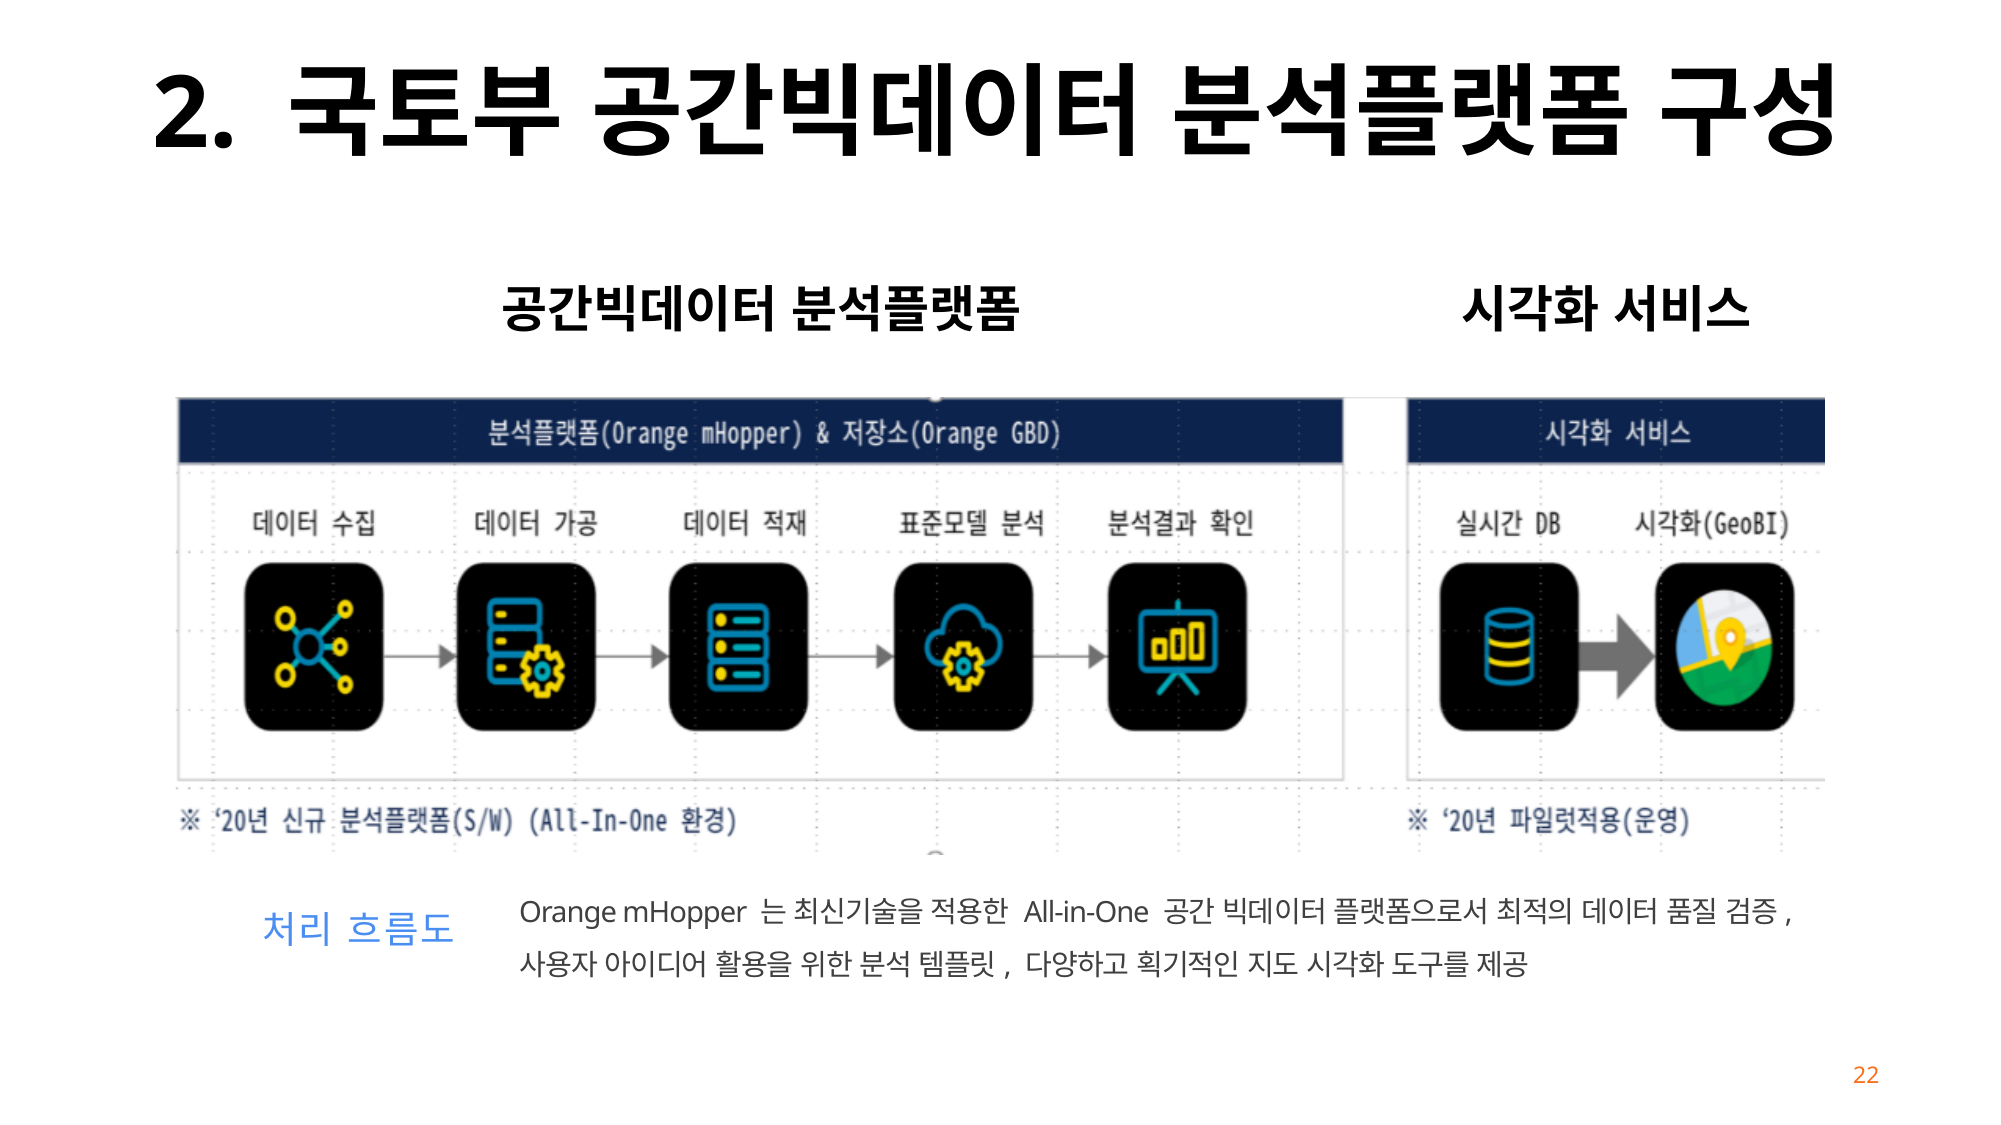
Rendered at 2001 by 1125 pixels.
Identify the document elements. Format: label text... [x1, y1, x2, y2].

text_box 공간빅데이터 분석플랫폼 [177, 270, 1345, 345]
text_box Orange mHopper 는 최신기술을 적용한 All-in-One 공간 빅데이터 플랫폼으로서 최적의 데이터 품질 검증, 사용자 아이디어 활용을 위한 분석 템플릿, 다양하고 획기적인 지도 시각화 도구를 제공 [504, 868, 1836, 989]
picture [174, 397, 1825, 855]
text_box 시각화 서비스 [1405, 270, 1807, 345]
text_box 처리 흐름도 [262, 905, 505, 951]
title 2. 국토부 공간빅데이터 분석플랫폼 구성 [137, 38, 1863, 193]
